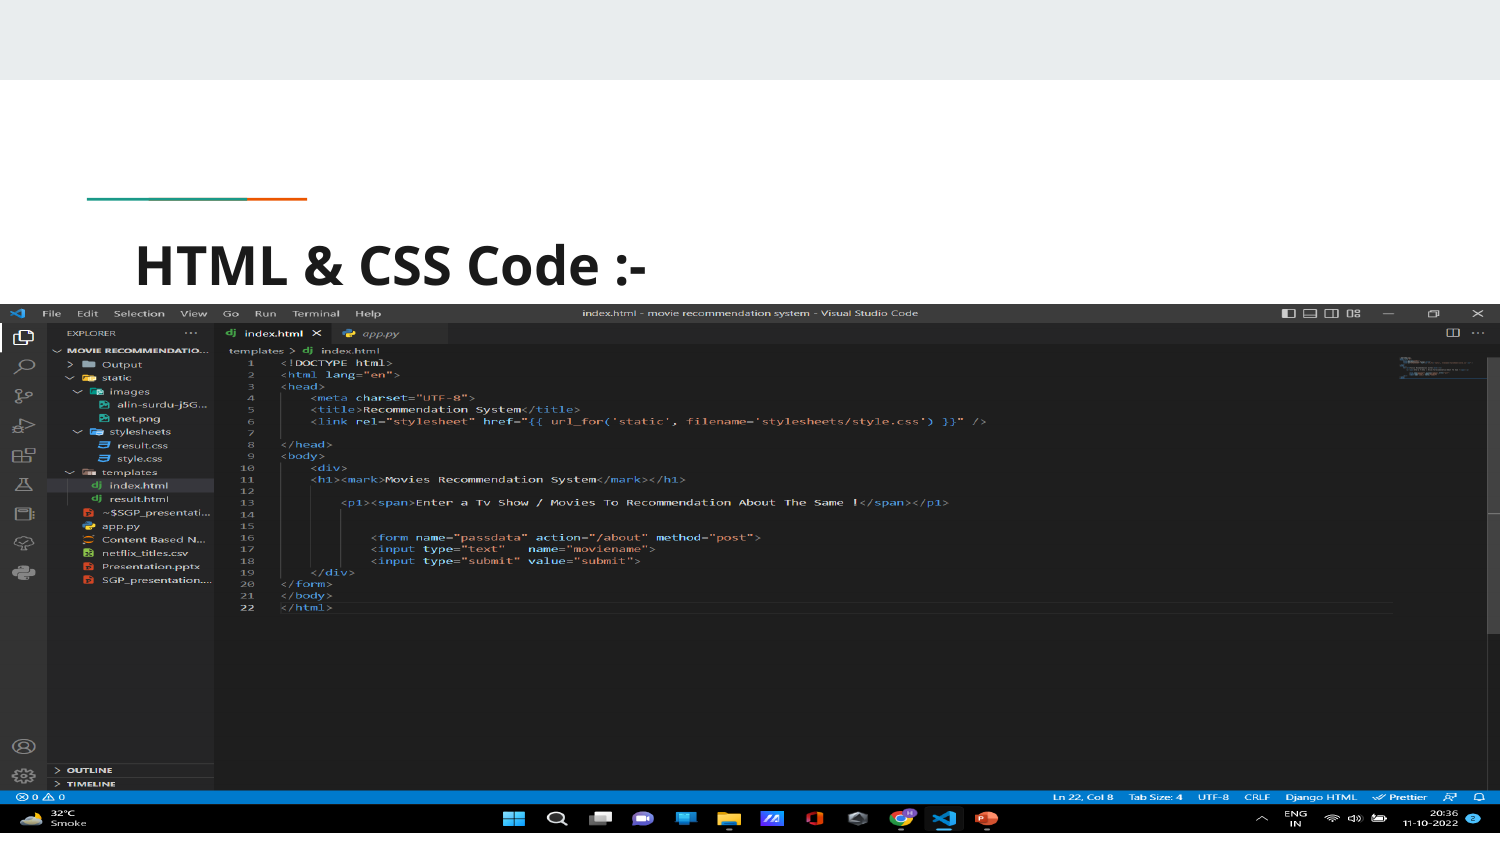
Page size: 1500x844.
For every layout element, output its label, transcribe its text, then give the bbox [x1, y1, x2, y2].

title HTML & CSS Code :- [119, 216, 1381, 302]
picture [0, 303, 1500, 833]
